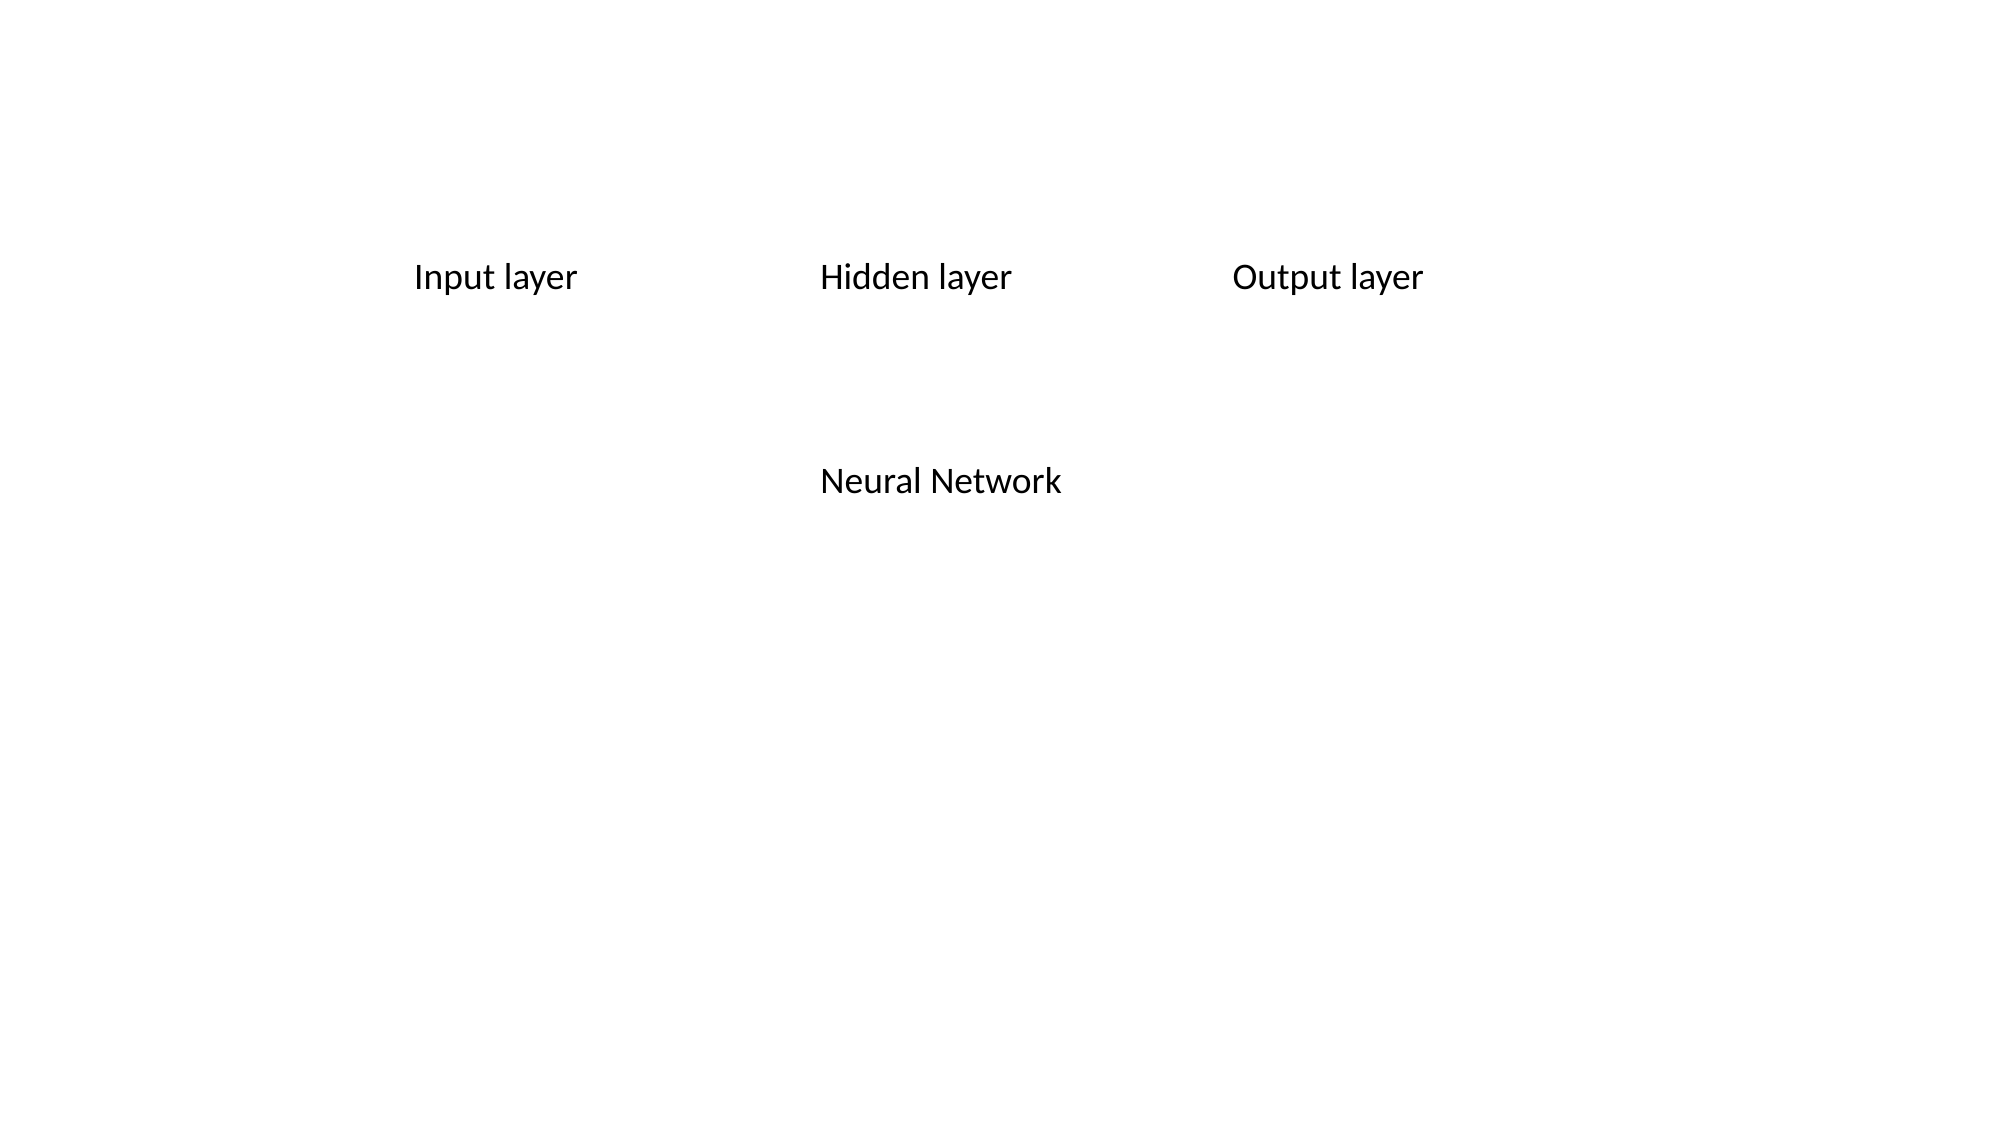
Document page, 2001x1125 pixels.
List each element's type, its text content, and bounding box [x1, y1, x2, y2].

text_box Output layer [1218, 244, 1440, 305]
text_box Hidden layer [805, 244, 1028, 305]
text_box Neural Network [805, 448, 1077, 508]
text_box Input layer [399, 244, 593, 305]
